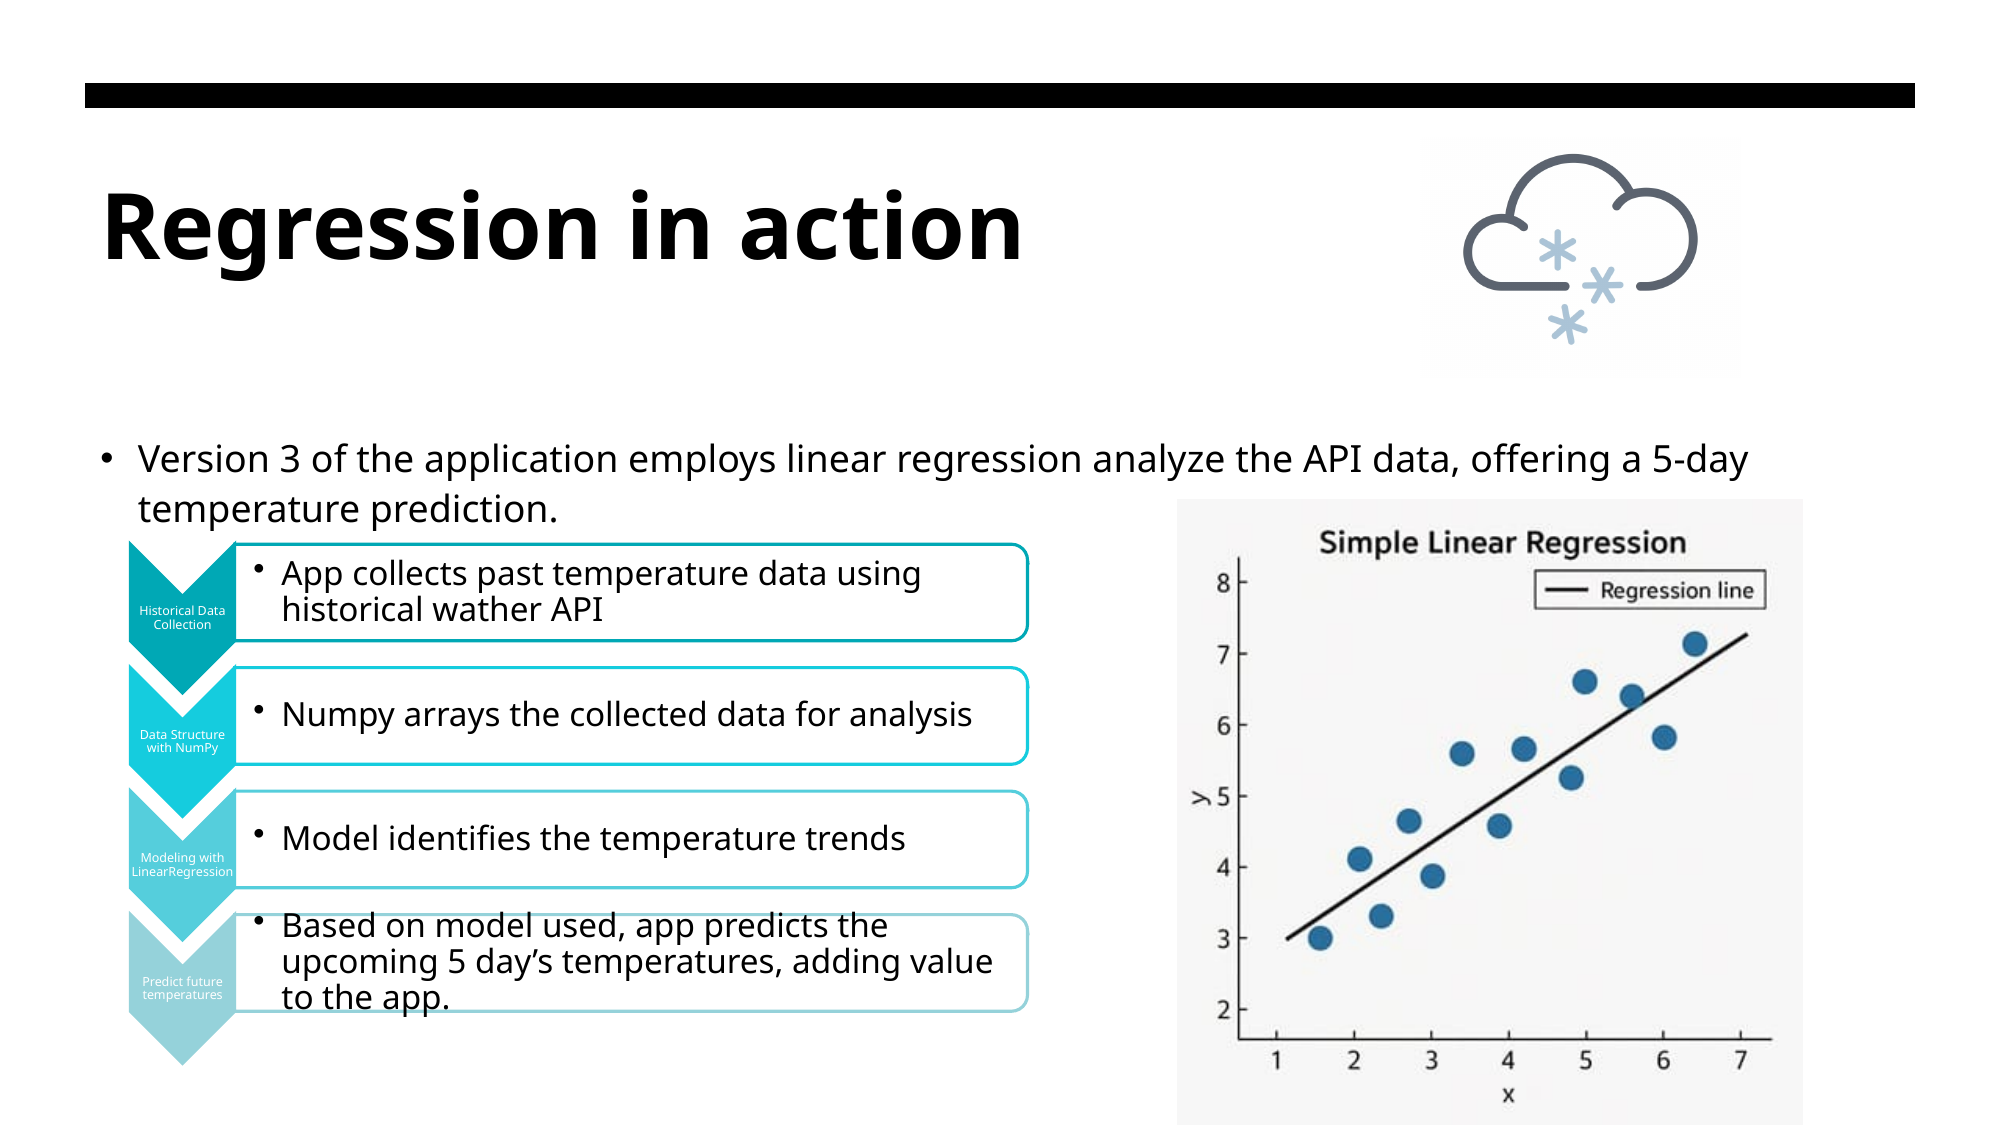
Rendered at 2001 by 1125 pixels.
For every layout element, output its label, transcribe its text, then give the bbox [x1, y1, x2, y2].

list Version 3 of the application employs linear regression analyze the API data, offering a 5-day temperature prediction. [85, 423, 1916, 1041]
picture [1177, 499, 1804, 1125]
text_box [129, 543, 1028, 1064]
title Regression in action [85, 160, 1916, 401]
picture [1420, 137, 1742, 379]
